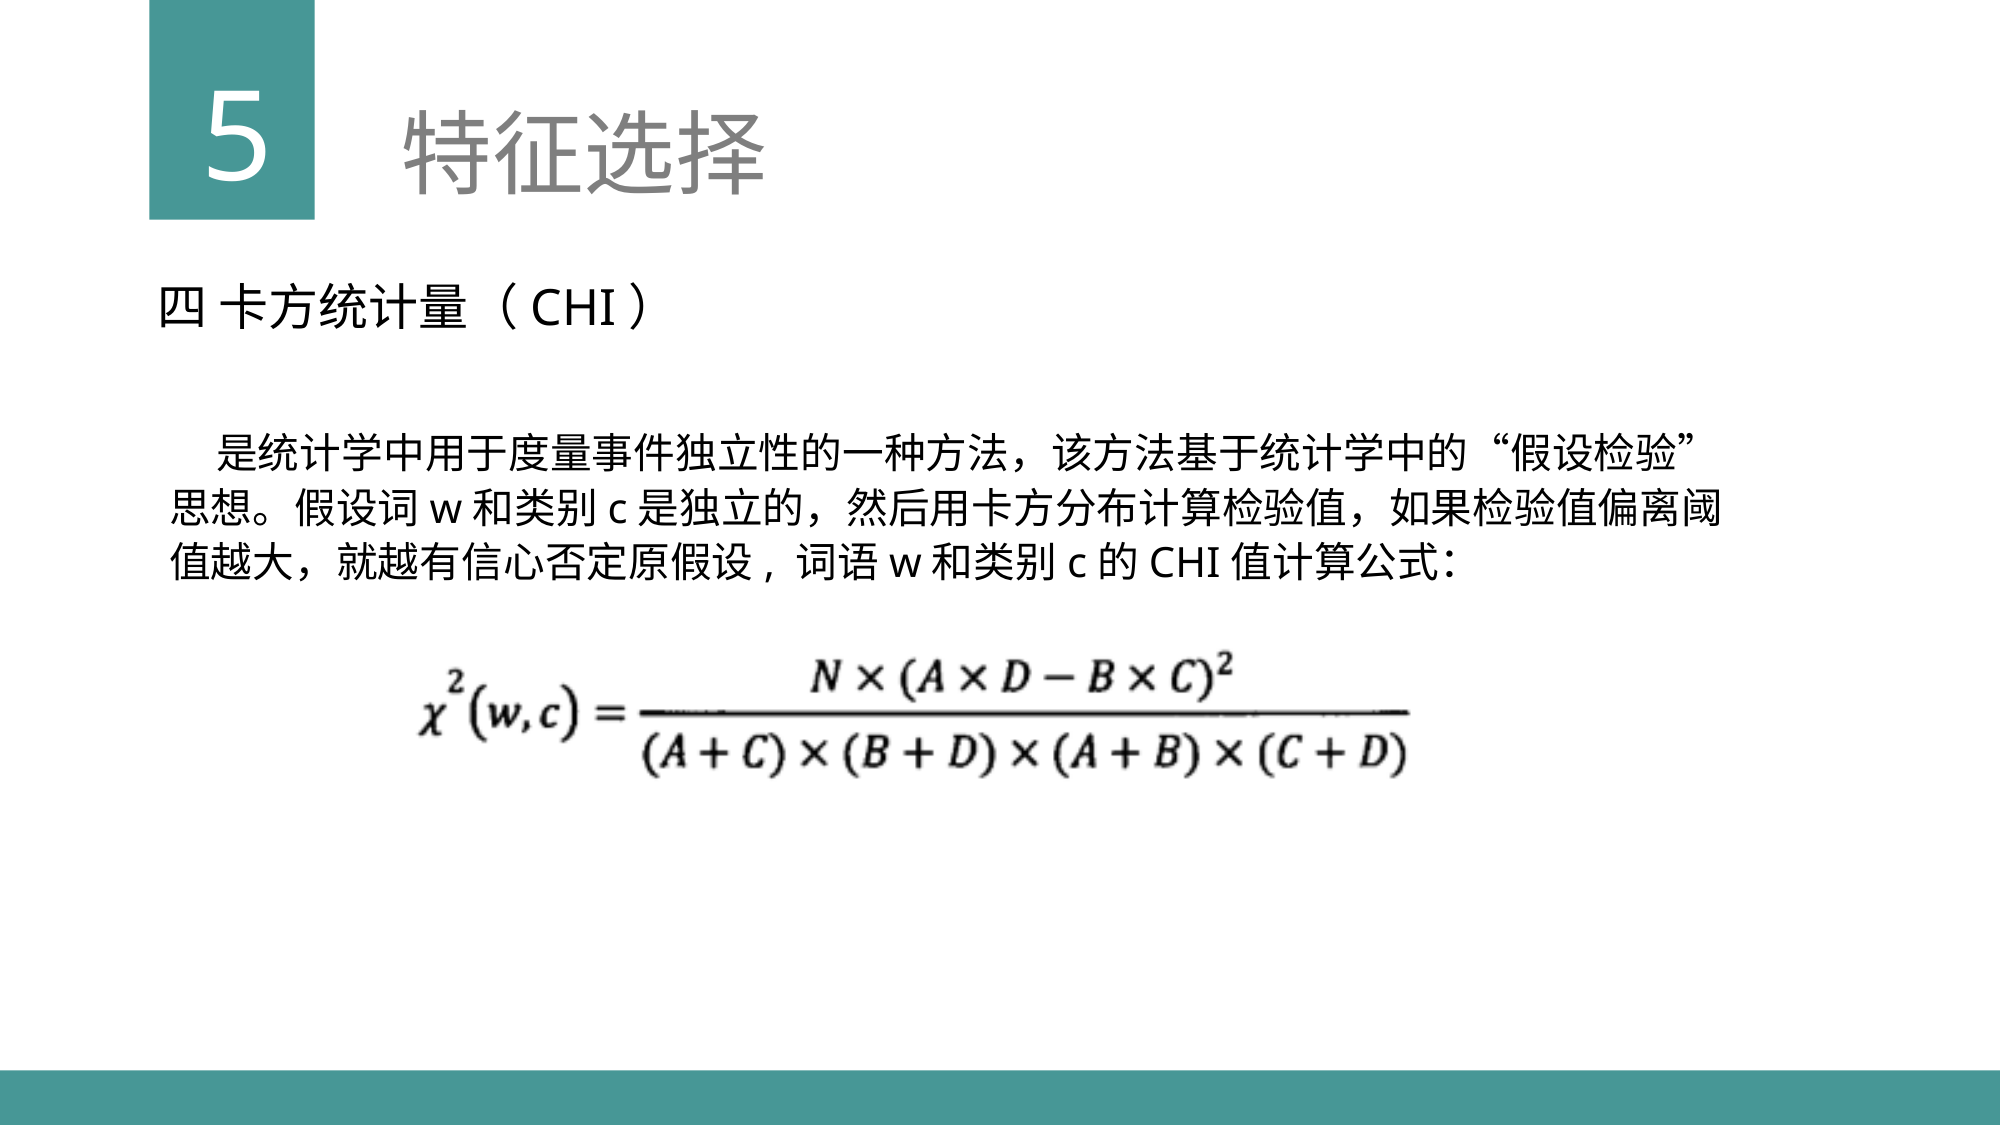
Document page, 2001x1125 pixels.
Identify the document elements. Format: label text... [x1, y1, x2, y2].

text_box 是统计学中用于度量事件独立性的一种方法，该方法基于统计学中的“假设检验”思想。假设词w和类别c是独立的，然后用卡方分布计算检验值，如果检验值偏离阈值越大，就越有信心否定原假设, 词语w和类别c的CHI值计算公式： [154, 415, 1756, 593]
text_box 四 卡方统计量（CHI） [142, 267, 693, 403]
picture [361, 624, 1442, 804]
text_box 特征选择 [385, 88, 1846, 214]
text_box 5 [154, 48, 320, 213]
text_box [0, 1070, 2000, 1125]
text_box [149, 0, 315, 220]
